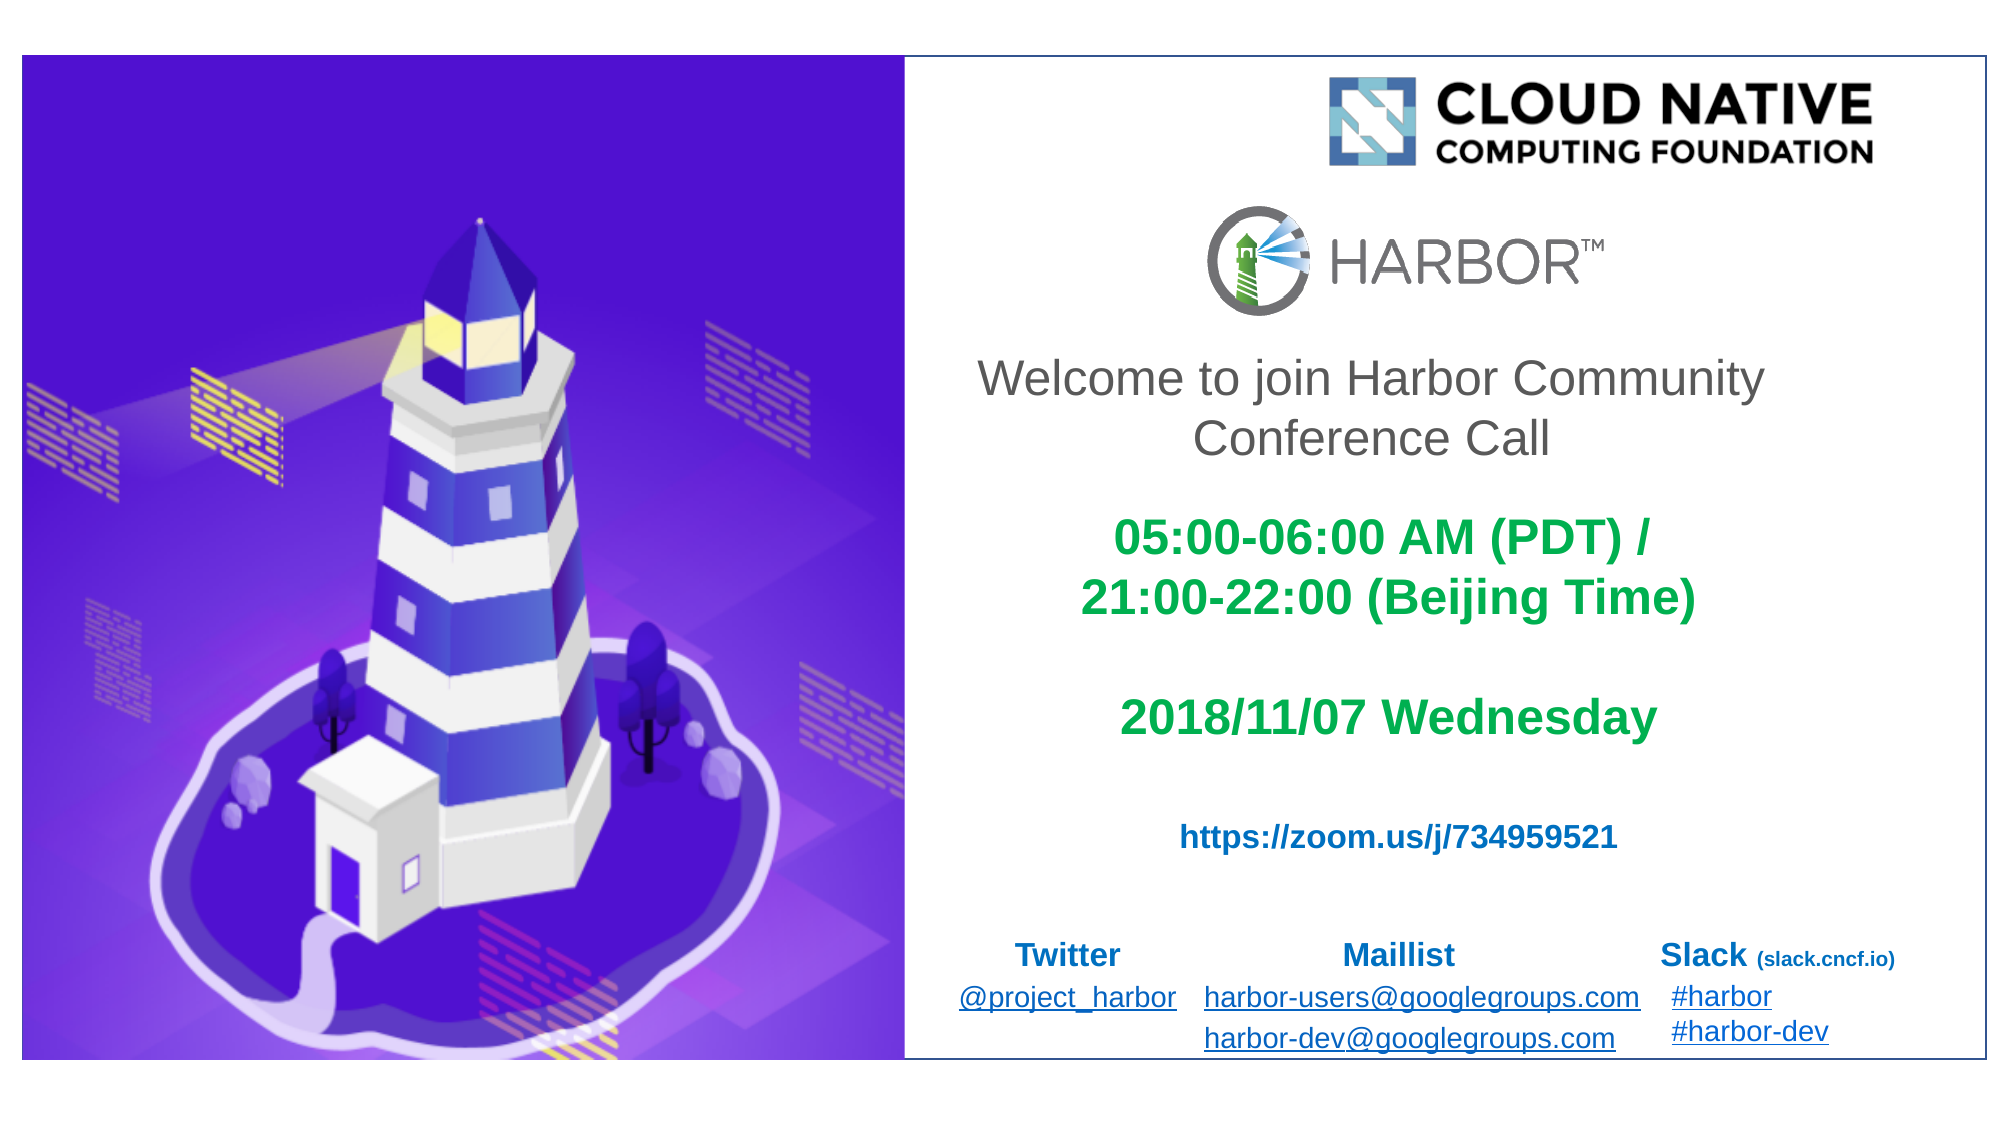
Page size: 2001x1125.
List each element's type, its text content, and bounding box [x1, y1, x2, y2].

text_box @project_harbor [943, 971, 1189, 1021]
text_box Welcome to join Harbor Community Conference Call [905, 338, 1866, 473]
picture [22, 55, 905, 1060]
text_box harbor-dev@googlegroups.com [1189, 1012, 1632, 1062]
text_box Twitter [1000, 925, 1136, 981]
text_box Slack (slack.cncf.io) [1645, 925, 1911, 981]
picture [1202, 43, 1887, 322]
text_box #harbor #harbor-dev [1656, 981, 1845, 1055]
text_box https://zoom.us/j/734959521 [905, 807, 1894, 863]
text_box 05:00-06:00 AM (PDT) / 21:00-22:00 (Beijing Time) 2018/11/07 Wednesday [905, 496, 1884, 752]
text_box Maillist [1327, 925, 1471, 981]
text_box harbor-users@googlegroups.com [1189, 971, 1656, 1021]
text_box [905, 55, 1987, 1060]
